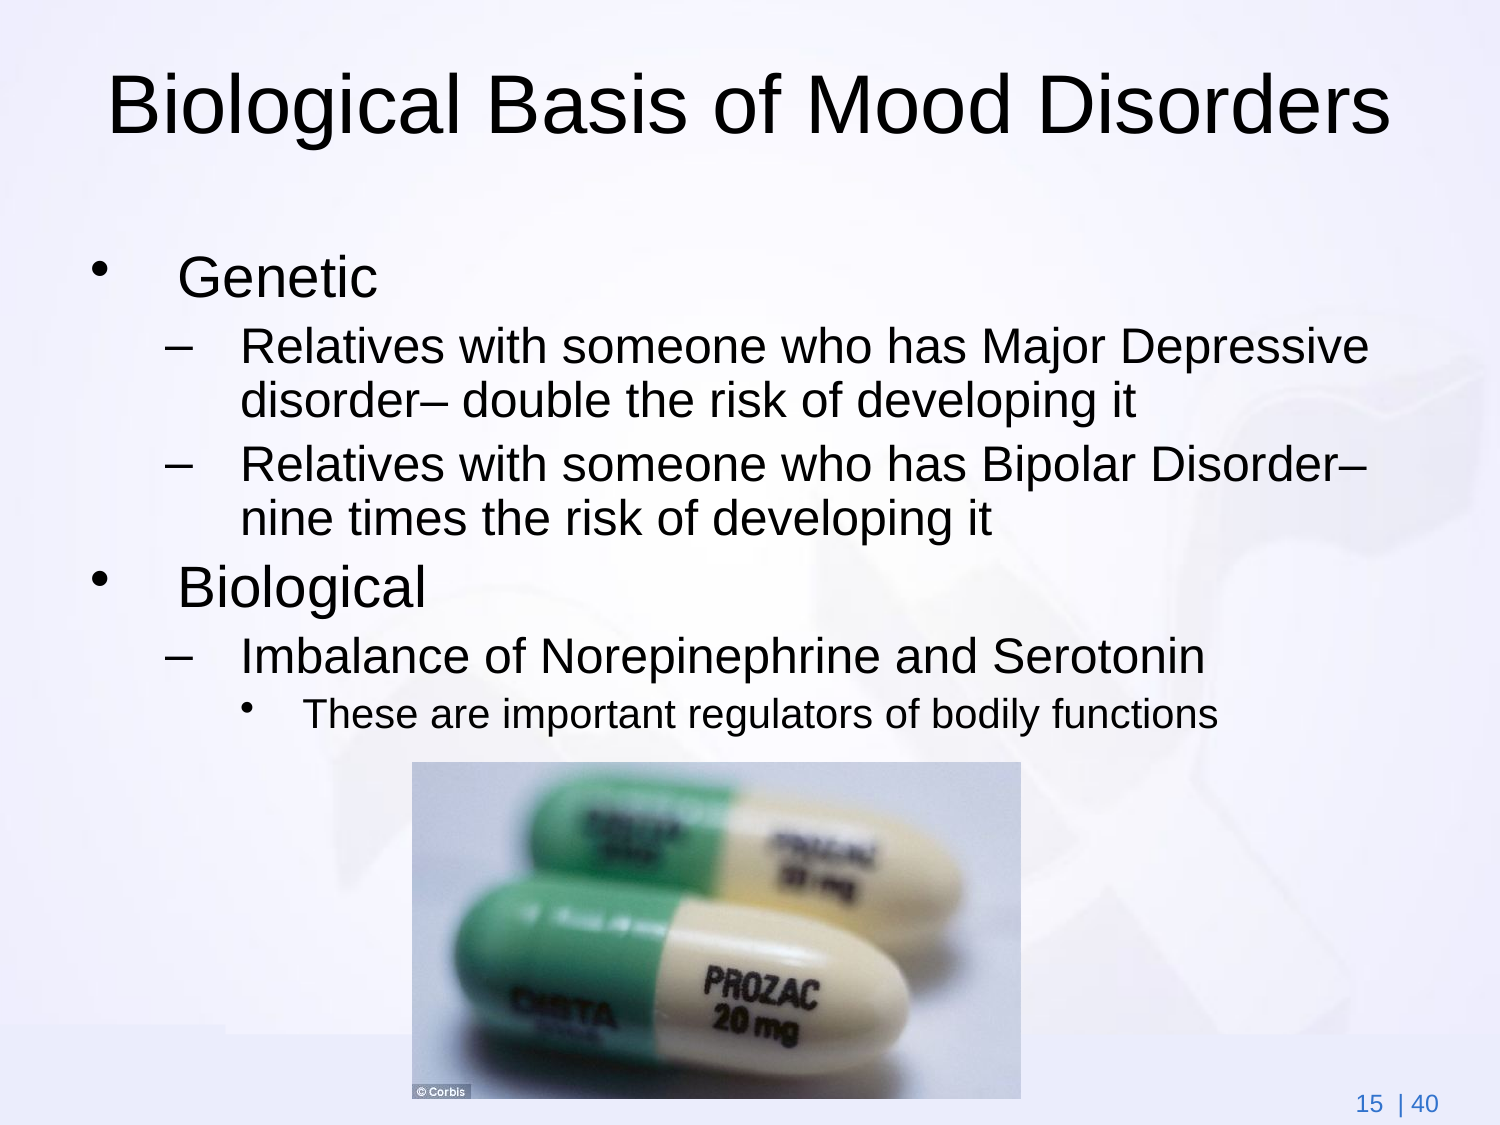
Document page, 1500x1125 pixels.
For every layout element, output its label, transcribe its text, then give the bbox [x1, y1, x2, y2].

title Biological Basis of Mood Disorders [75, 12, 1425, 200]
list Genetic Relatives with someone who has Major Depressive disorder– double the risk of developing it Relatives with someone who has Bipolar Disorder– nine times the risk of developing it Biological Imbalance of Norepinephrine and Serotonin These are important regulators of bodily functions [75, 239, 1425, 990]
picture [0, 0, 1500, 1100]
